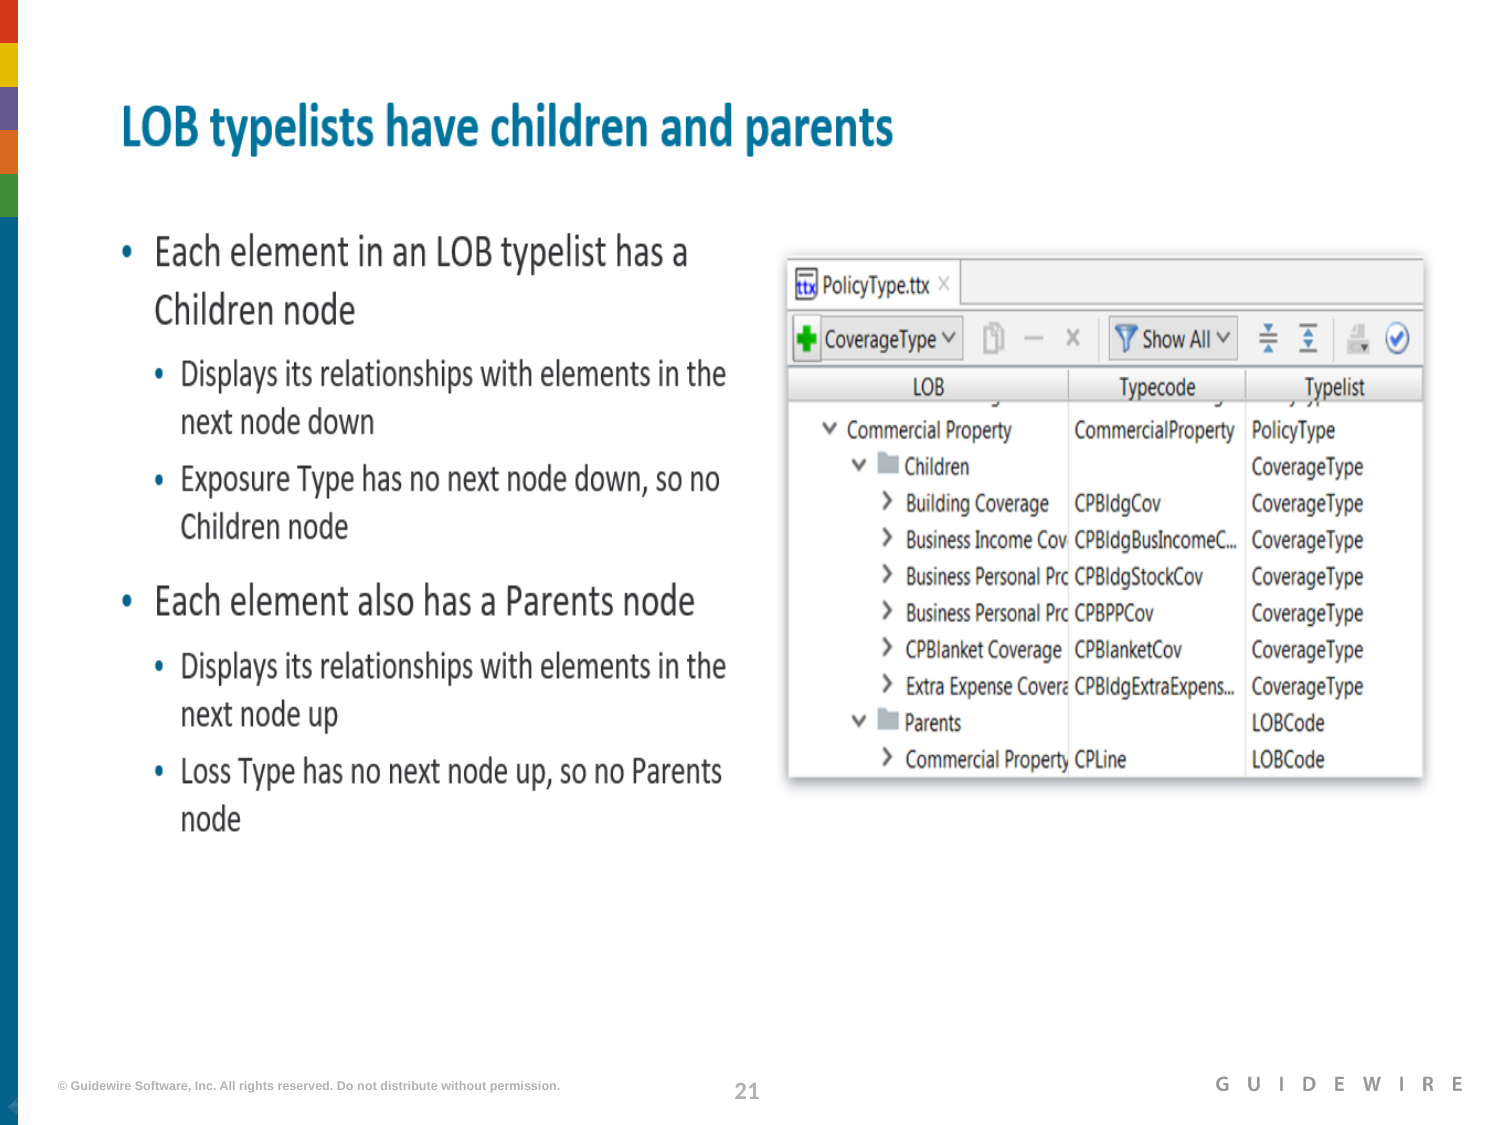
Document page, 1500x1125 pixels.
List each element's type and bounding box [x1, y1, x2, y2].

picture [0, 0, 18, 216]
picture [1215, 1073, 1480, 1096]
picture [10, 1101, 18, 1111]
picture [49, 45, 1450, 1037]
